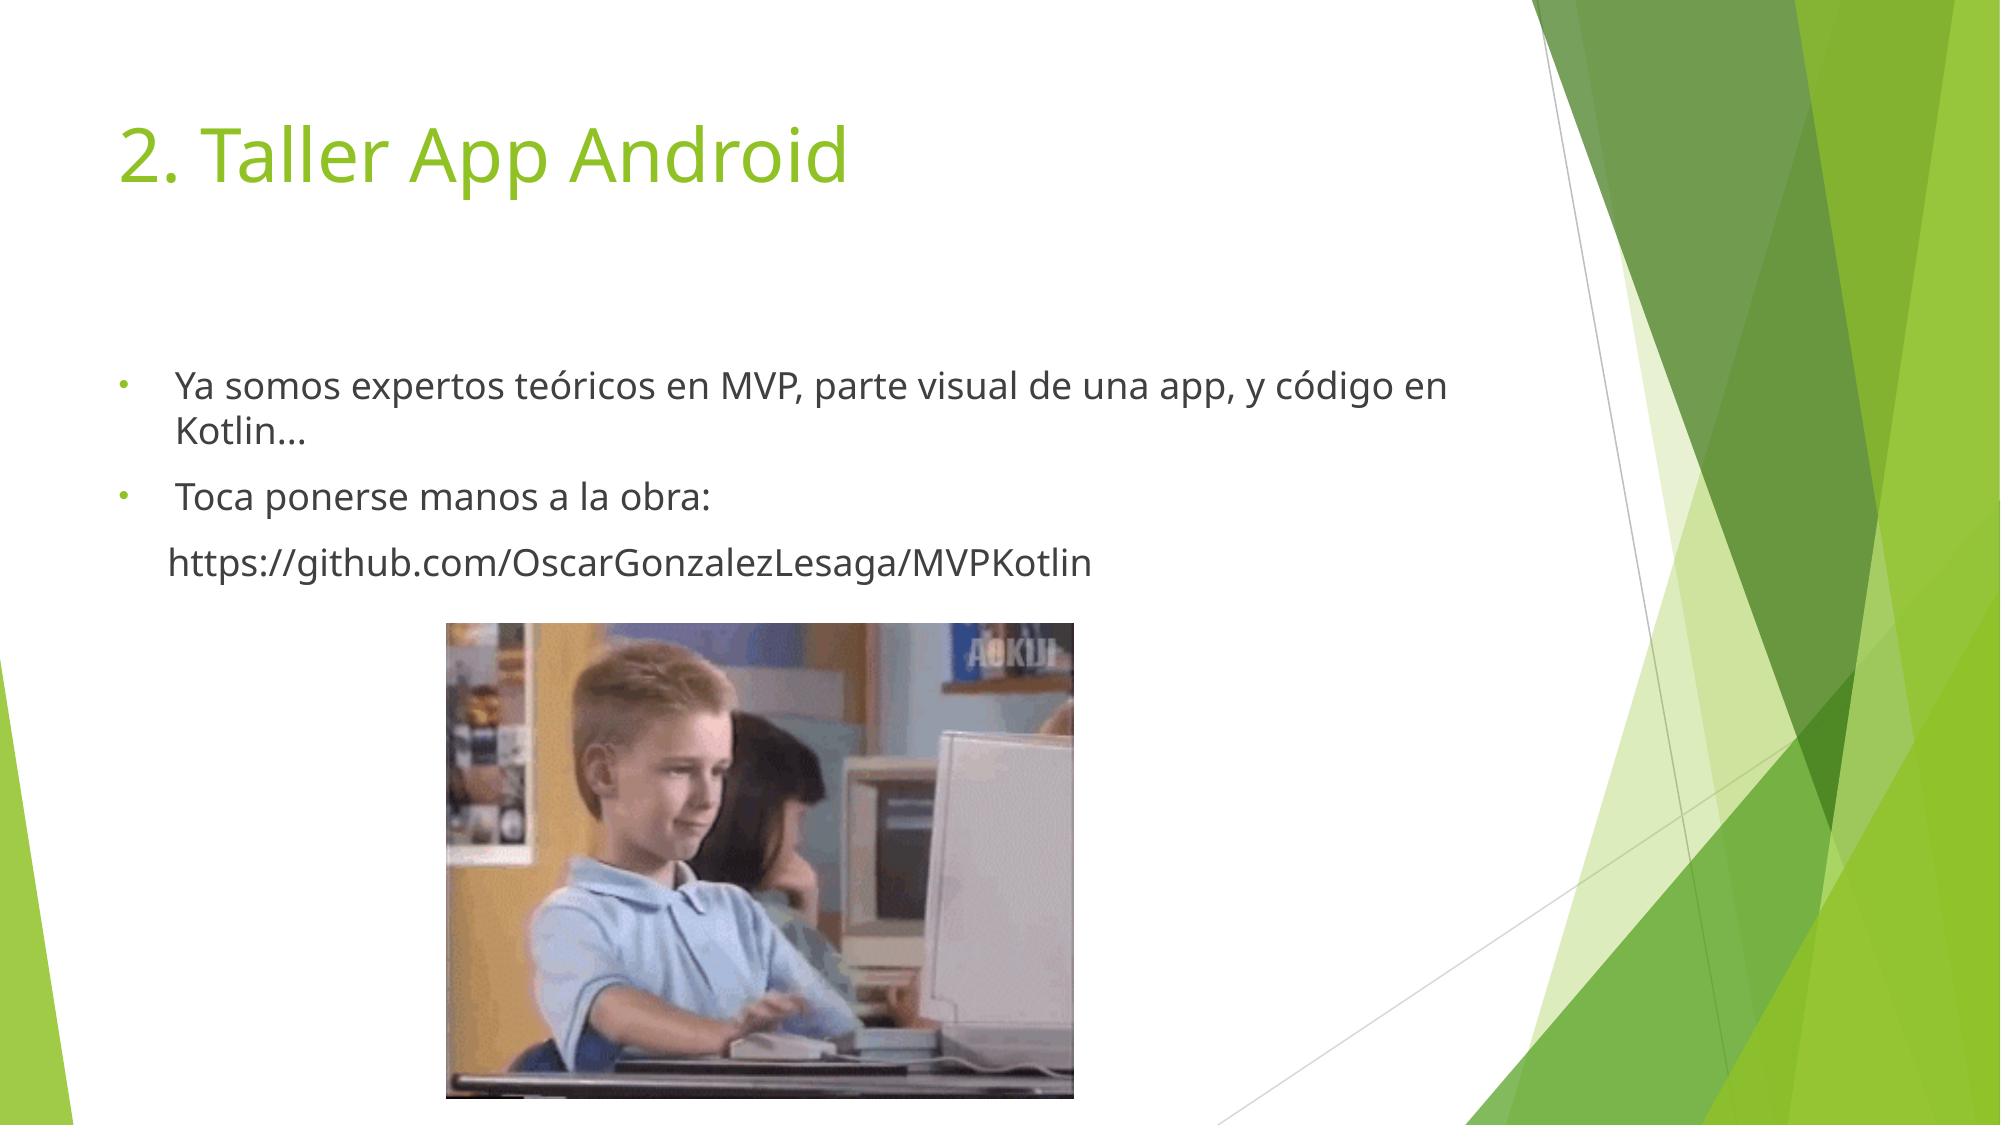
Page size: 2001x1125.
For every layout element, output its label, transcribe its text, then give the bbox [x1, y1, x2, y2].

title 2. Taller App Android [110, 99, 1522, 318]
picture [446, 623, 1074, 1099]
list Ya somos expertos teóricos en MVP, parte visual de una app, y código en Kotlin... Toca ponerse manos a la obra: https://github.com/OscarGonzalezLesaga/MVPKotlin [110, 353, 1522, 992]
